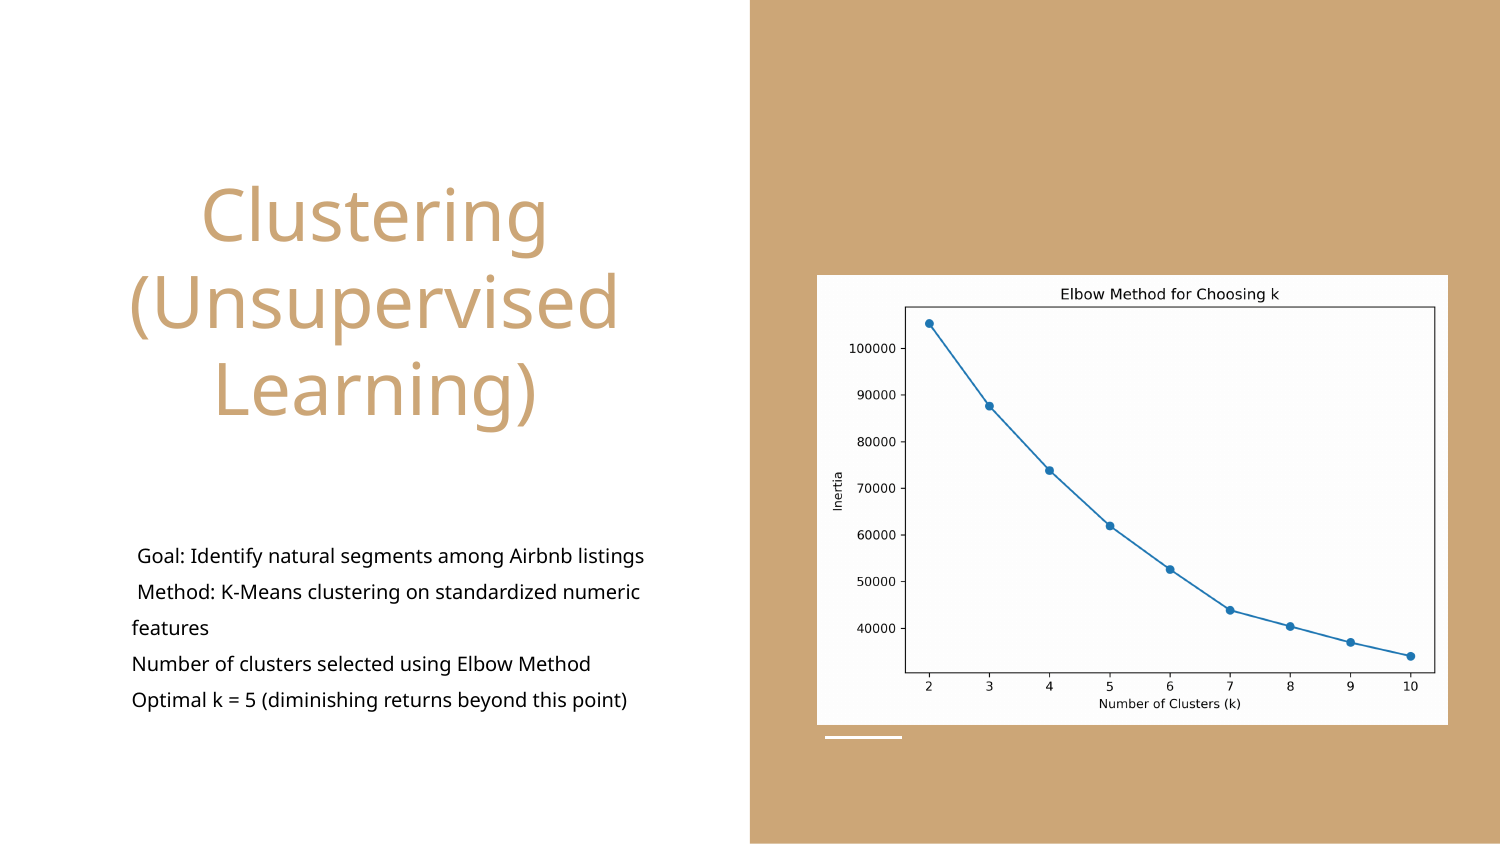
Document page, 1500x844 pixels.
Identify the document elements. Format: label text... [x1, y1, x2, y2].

picture [817, 274, 1448, 726]
subtitle Goal: Identify natural segments among Airbnb listings Method: K-Means clustering on standardized numeric features Number of clusters selected using Elbow Method Optimal k = 5 (diminishing returns beyond this point) [43, 516, 708, 775]
title Clustering (Unsupervised Learning) [43, 152, 708, 446]
